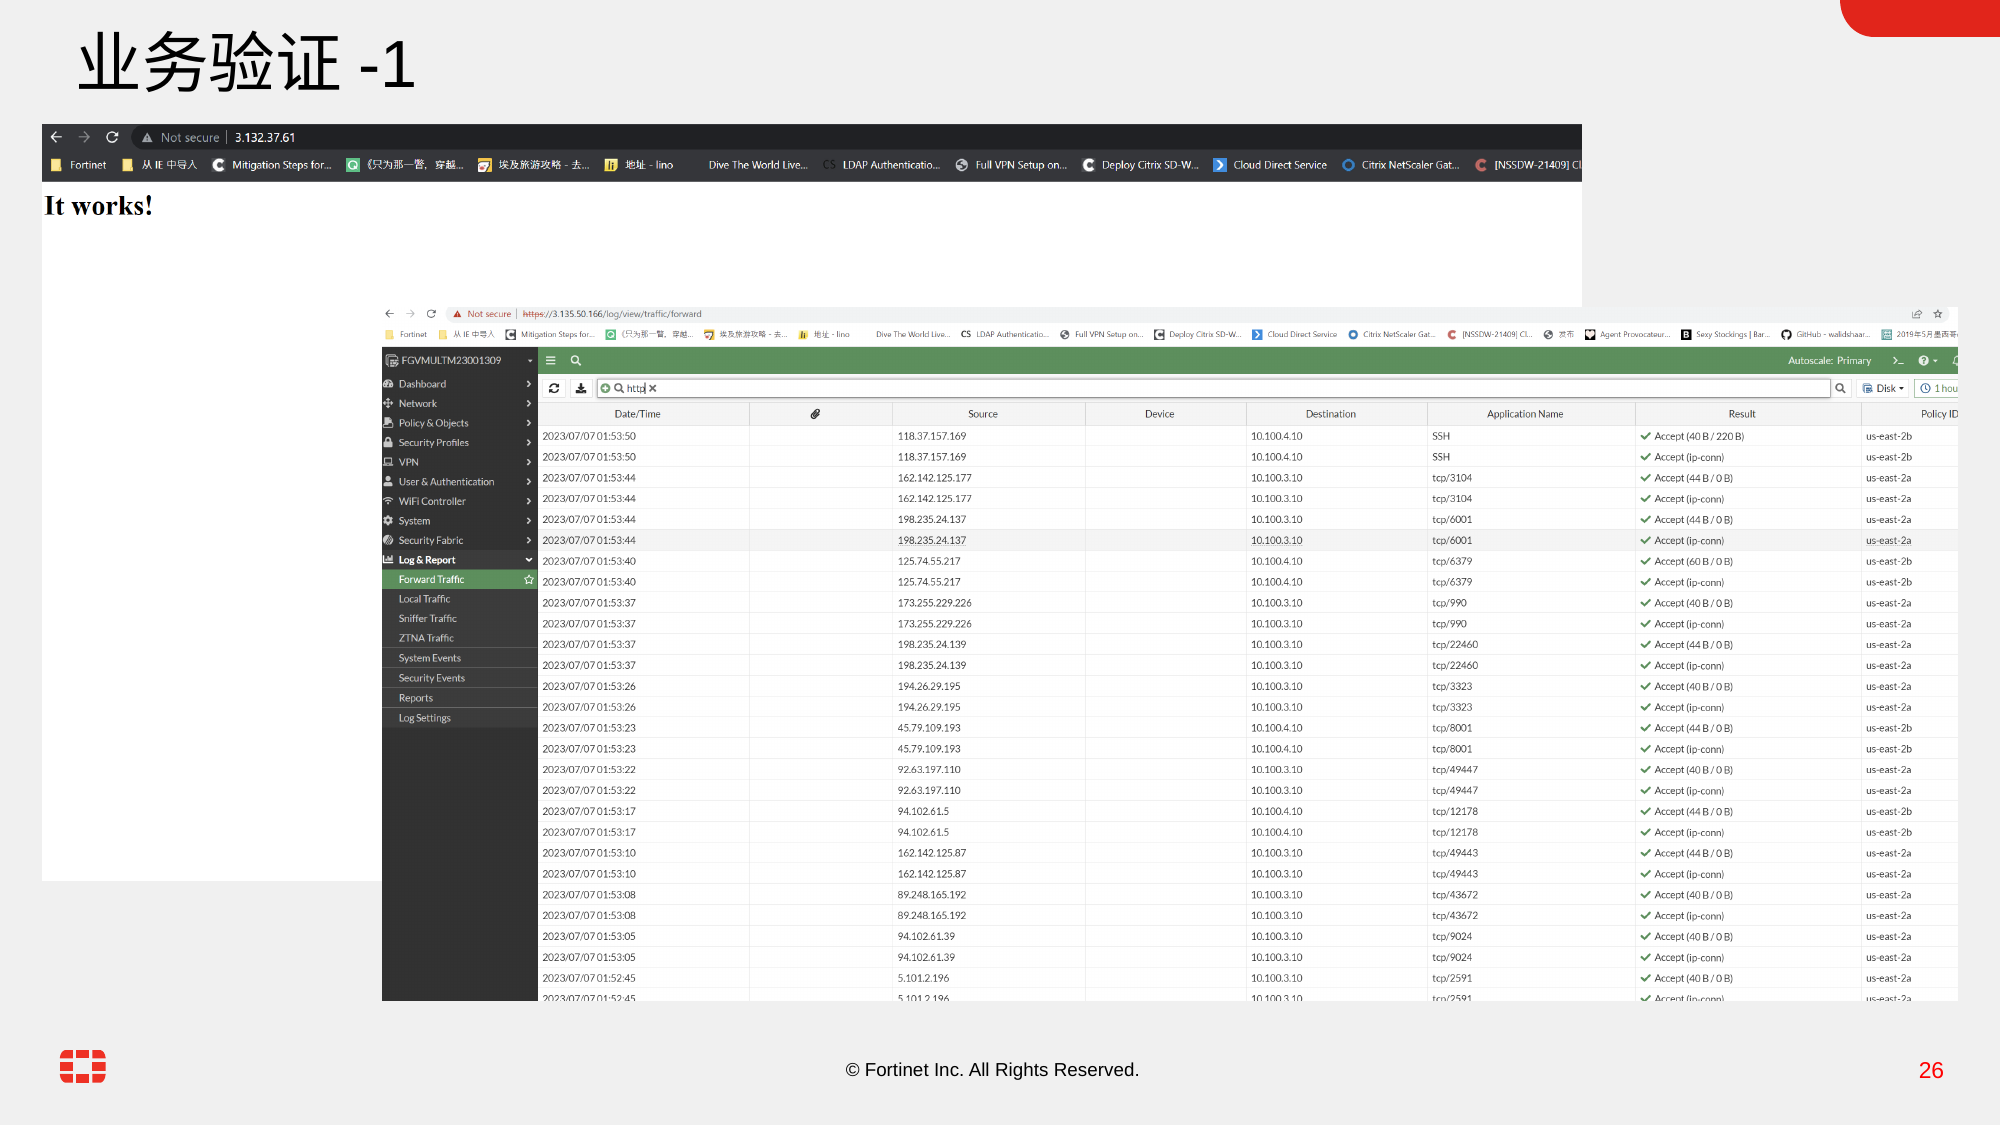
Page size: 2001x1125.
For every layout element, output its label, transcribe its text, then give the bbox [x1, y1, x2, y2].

picture [42, 124, 1958, 1001]
text_box 业务验证-1 [60, 22, 433, 110]
